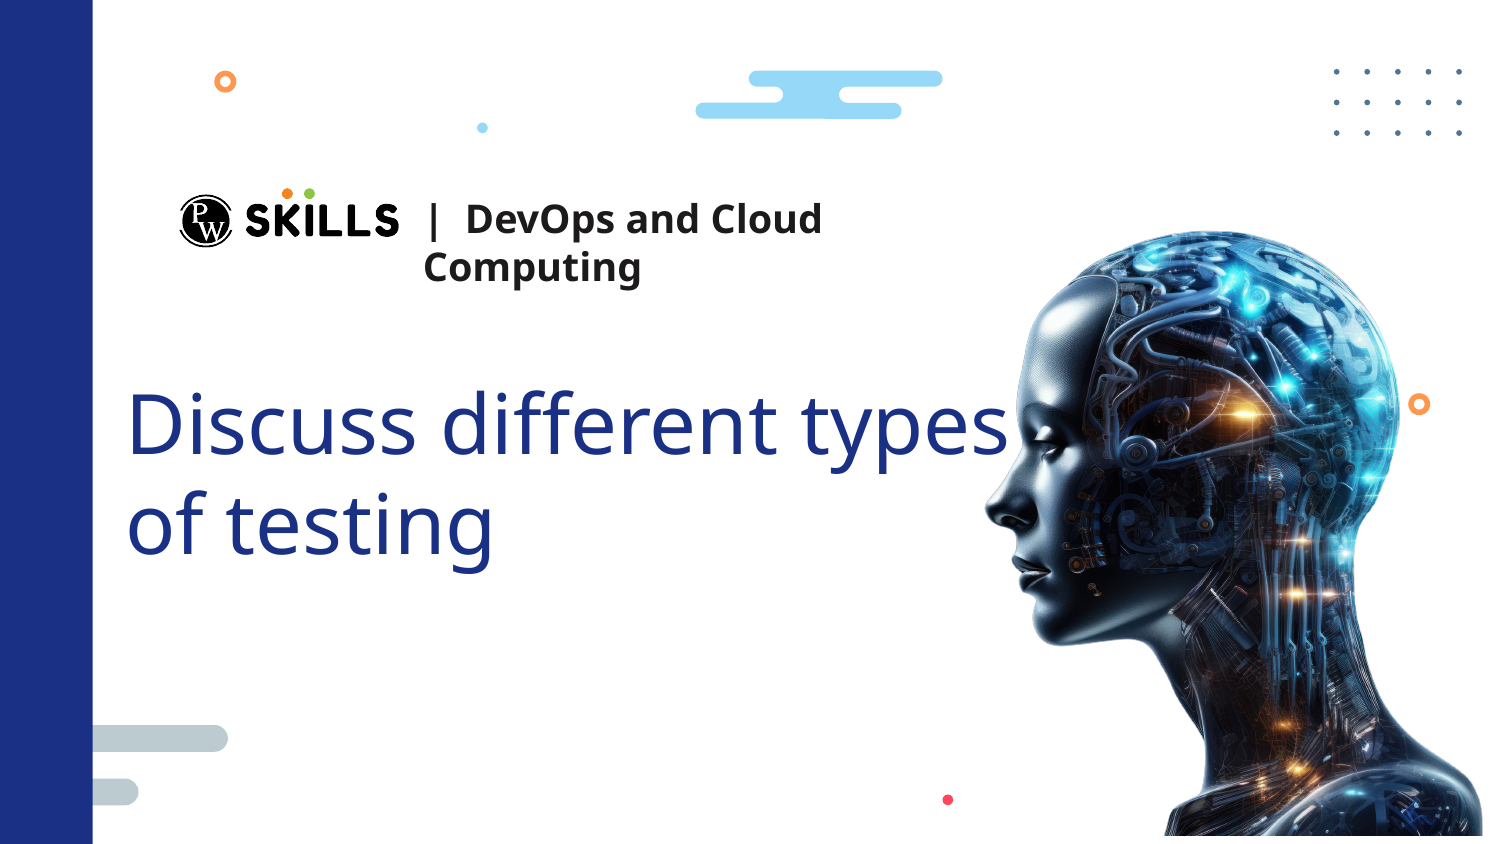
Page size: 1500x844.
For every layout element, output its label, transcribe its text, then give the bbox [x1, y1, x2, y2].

picture [967, 213, 1500, 837]
text_box [0, 0, 93, 844]
text_box | DevOps and Cloud Computing [407, 179, 1008, 250]
picture [179, 187, 399, 249]
title Discuss different types of testing [110, 381, 962, 787]
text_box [476, 70, 943, 134]
